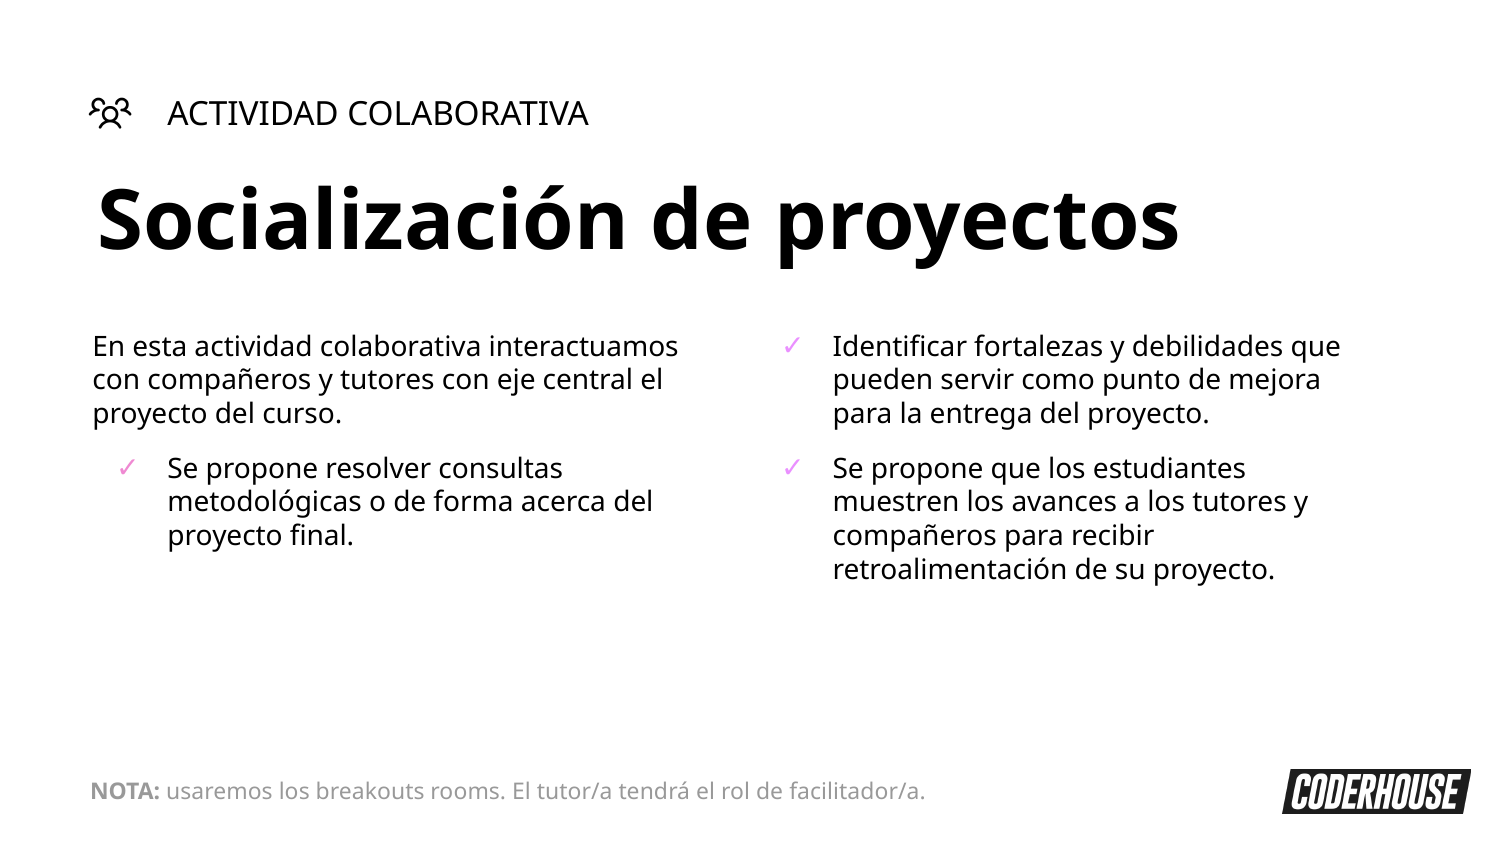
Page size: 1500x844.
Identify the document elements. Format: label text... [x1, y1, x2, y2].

text_box Socialización de proyectos [82, 162, 1282, 283]
text_box NOTA: usaremos los breakouts rooms. El tutor/a tendrá el rol de facilitador/a. [75, 762, 1233, 818]
text_box Identificar fortalezas y debilidades que pueden servir como punto de mejora para la entrega del proyecto. Se propone que los estudiantes muestren los avances a los tutores y compañeros para recibir retroalimentación de su proyecto. [742, 312, 1372, 600]
picture [1281, 769, 1471, 814]
text_box ACTIVIDAD COLABORATIVA [152, 76, 632, 147]
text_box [74, 76, 146, 148]
text_box En esta actividad colaborativa interactuamos con compañeros y tutores con eje central el proyecto del curso. Se propone resolver consultas metodológicas o de forma acerca del proyecto final. [77, 312, 707, 655]
